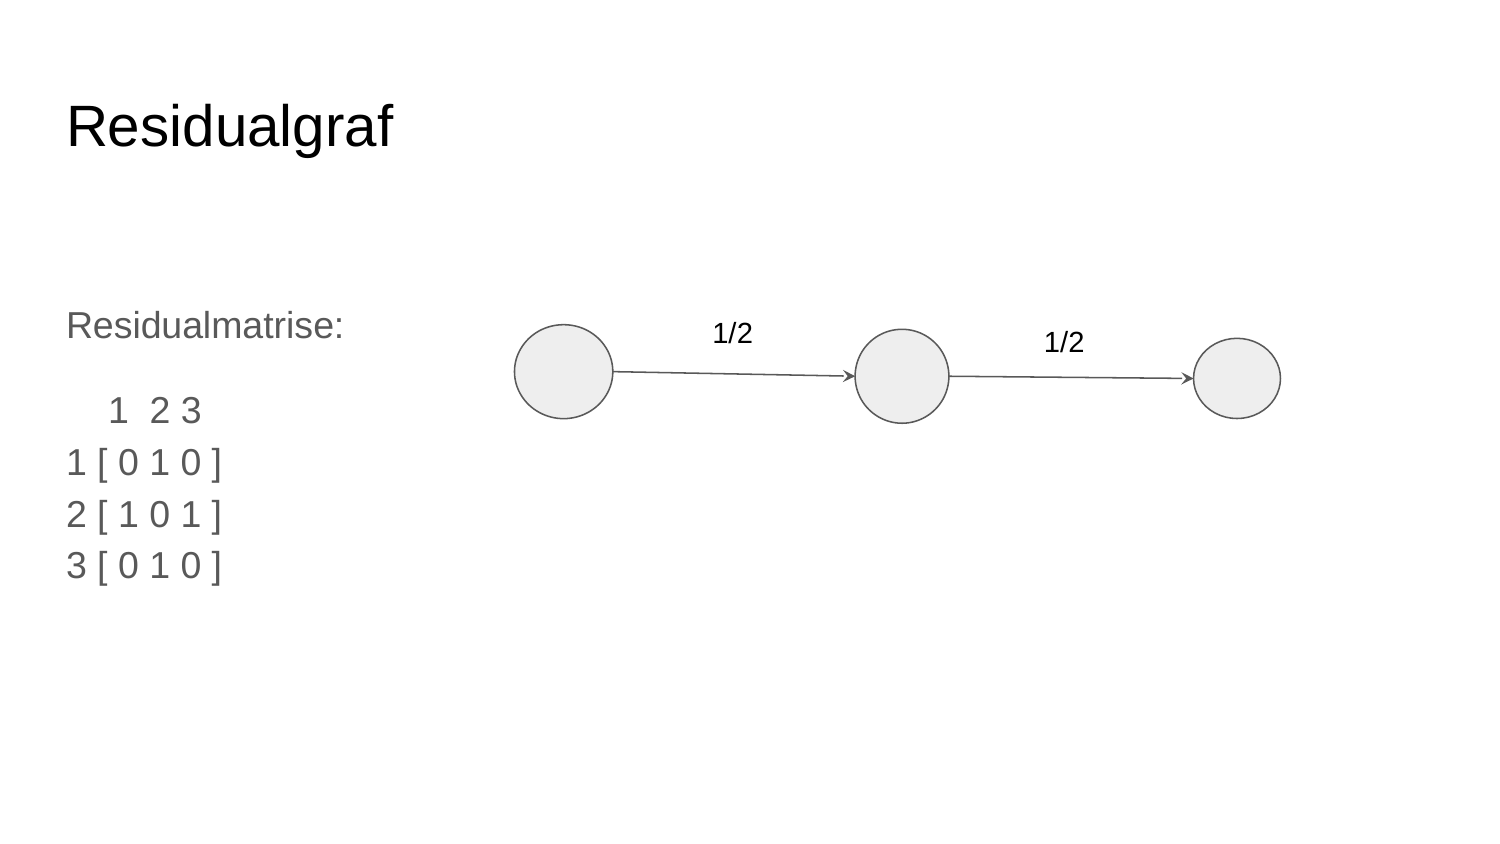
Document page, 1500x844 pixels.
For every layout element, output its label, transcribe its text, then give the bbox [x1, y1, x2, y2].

title Residualgraf [51, 72, 1449, 167]
text_box [514, 324, 613, 419]
text_box [855, 329, 949, 424]
text_box 1/2 [1028, 308, 1139, 359]
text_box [948, 375, 1194, 379]
list Residualmatrise: 1 2 3 1 [ 0 1 0 ] 2 [ 1 0 1 ] 3 [ 0 1 0 ] [51, 201, 1449, 762]
text_box 1/2 [697, 299, 772, 350]
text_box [612, 371, 856, 377]
text_box [1193, 338, 1281, 419]
